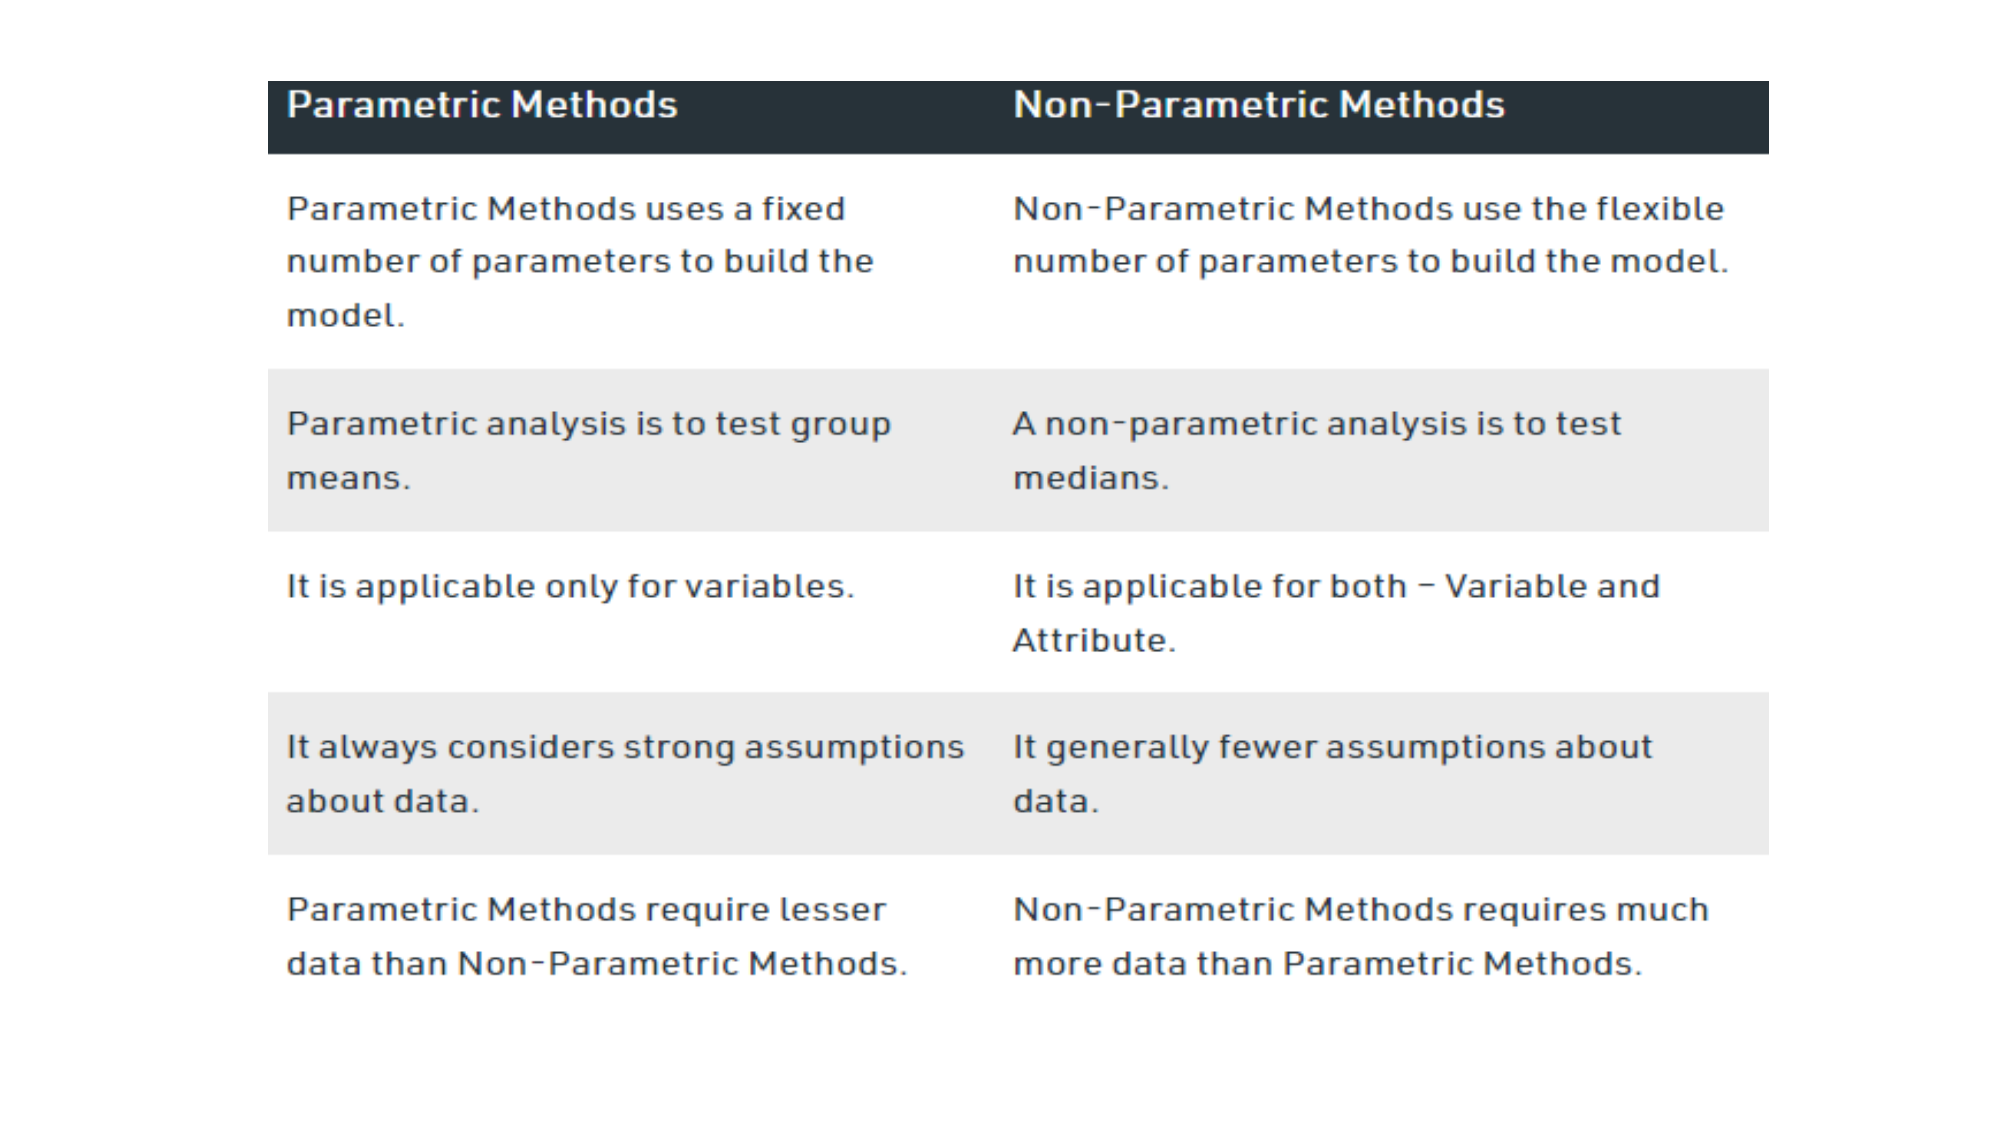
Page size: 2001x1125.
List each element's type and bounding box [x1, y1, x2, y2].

list [268, 81, 1769, 1014]
